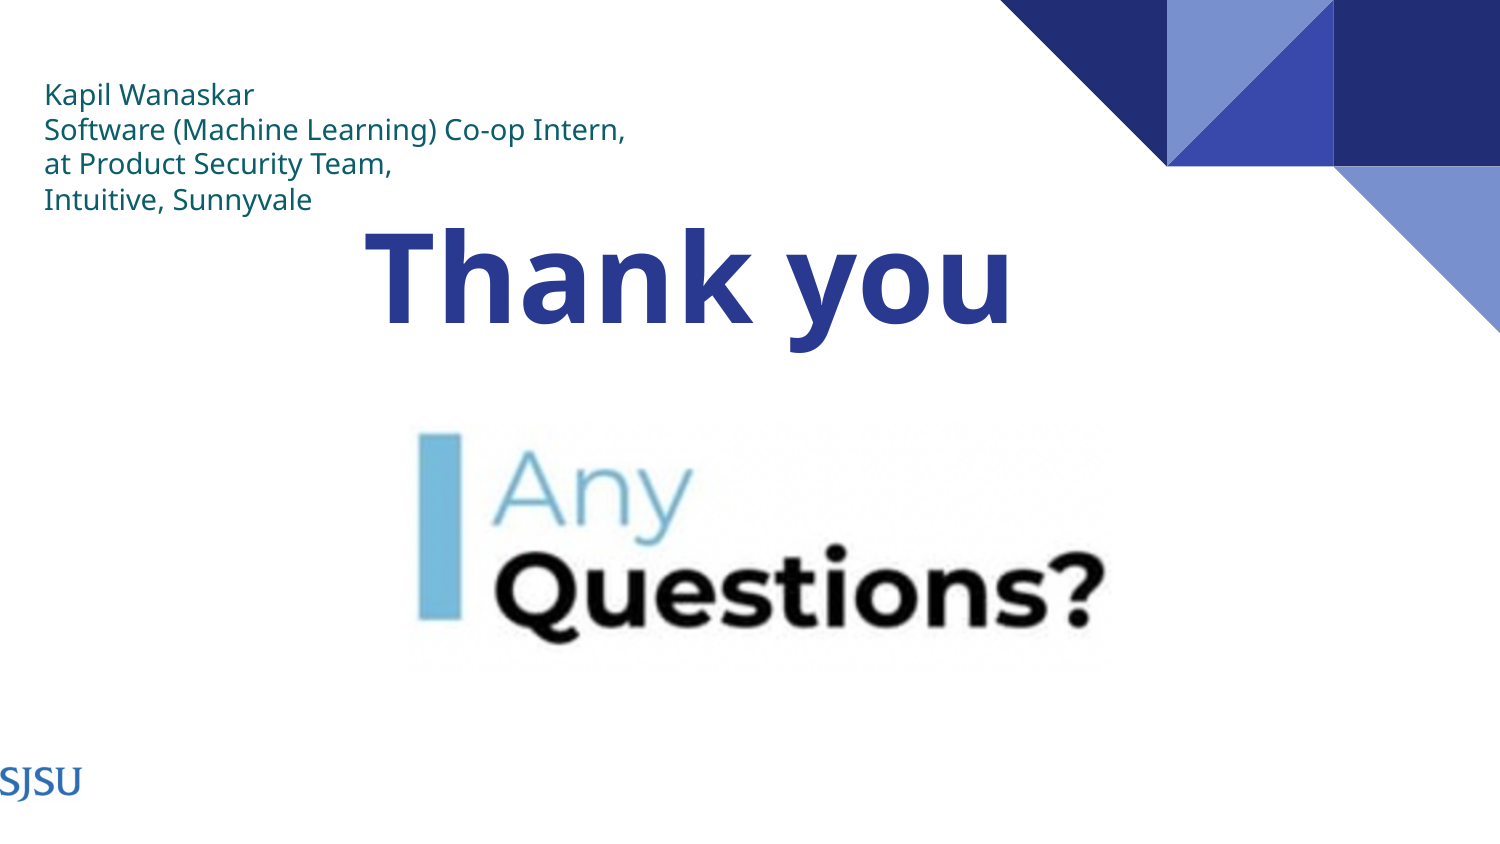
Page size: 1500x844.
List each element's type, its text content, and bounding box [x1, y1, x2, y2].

text_box Kapil Wanaskar Software (Machine Learning) Co-op Intern, at Product Security Team, Intuitive, Sunnyvale [29, 60, 721, 231]
picture [0, 760, 83, 804]
picture [407, 421, 1114, 675]
title Thank you [247, 130, 1134, 364]
